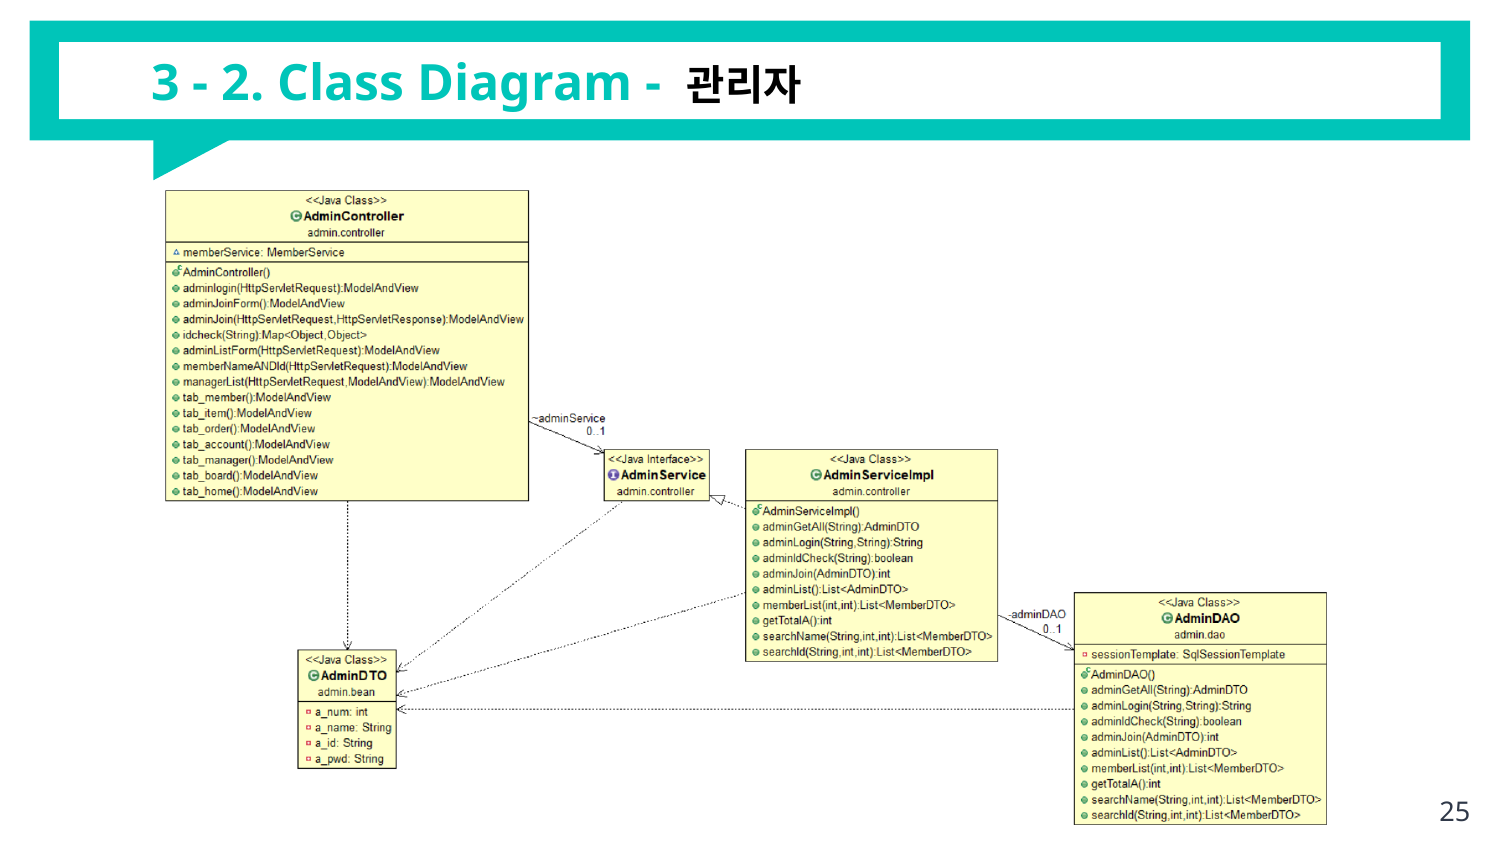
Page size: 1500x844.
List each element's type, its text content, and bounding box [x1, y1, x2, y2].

title 3 - 2. Class Diagram - 관리자 [136, 20, 1441, 141]
picture [160, 182, 1338, 837]
slide_number ‹#› [1410, 779, 1500, 844]
